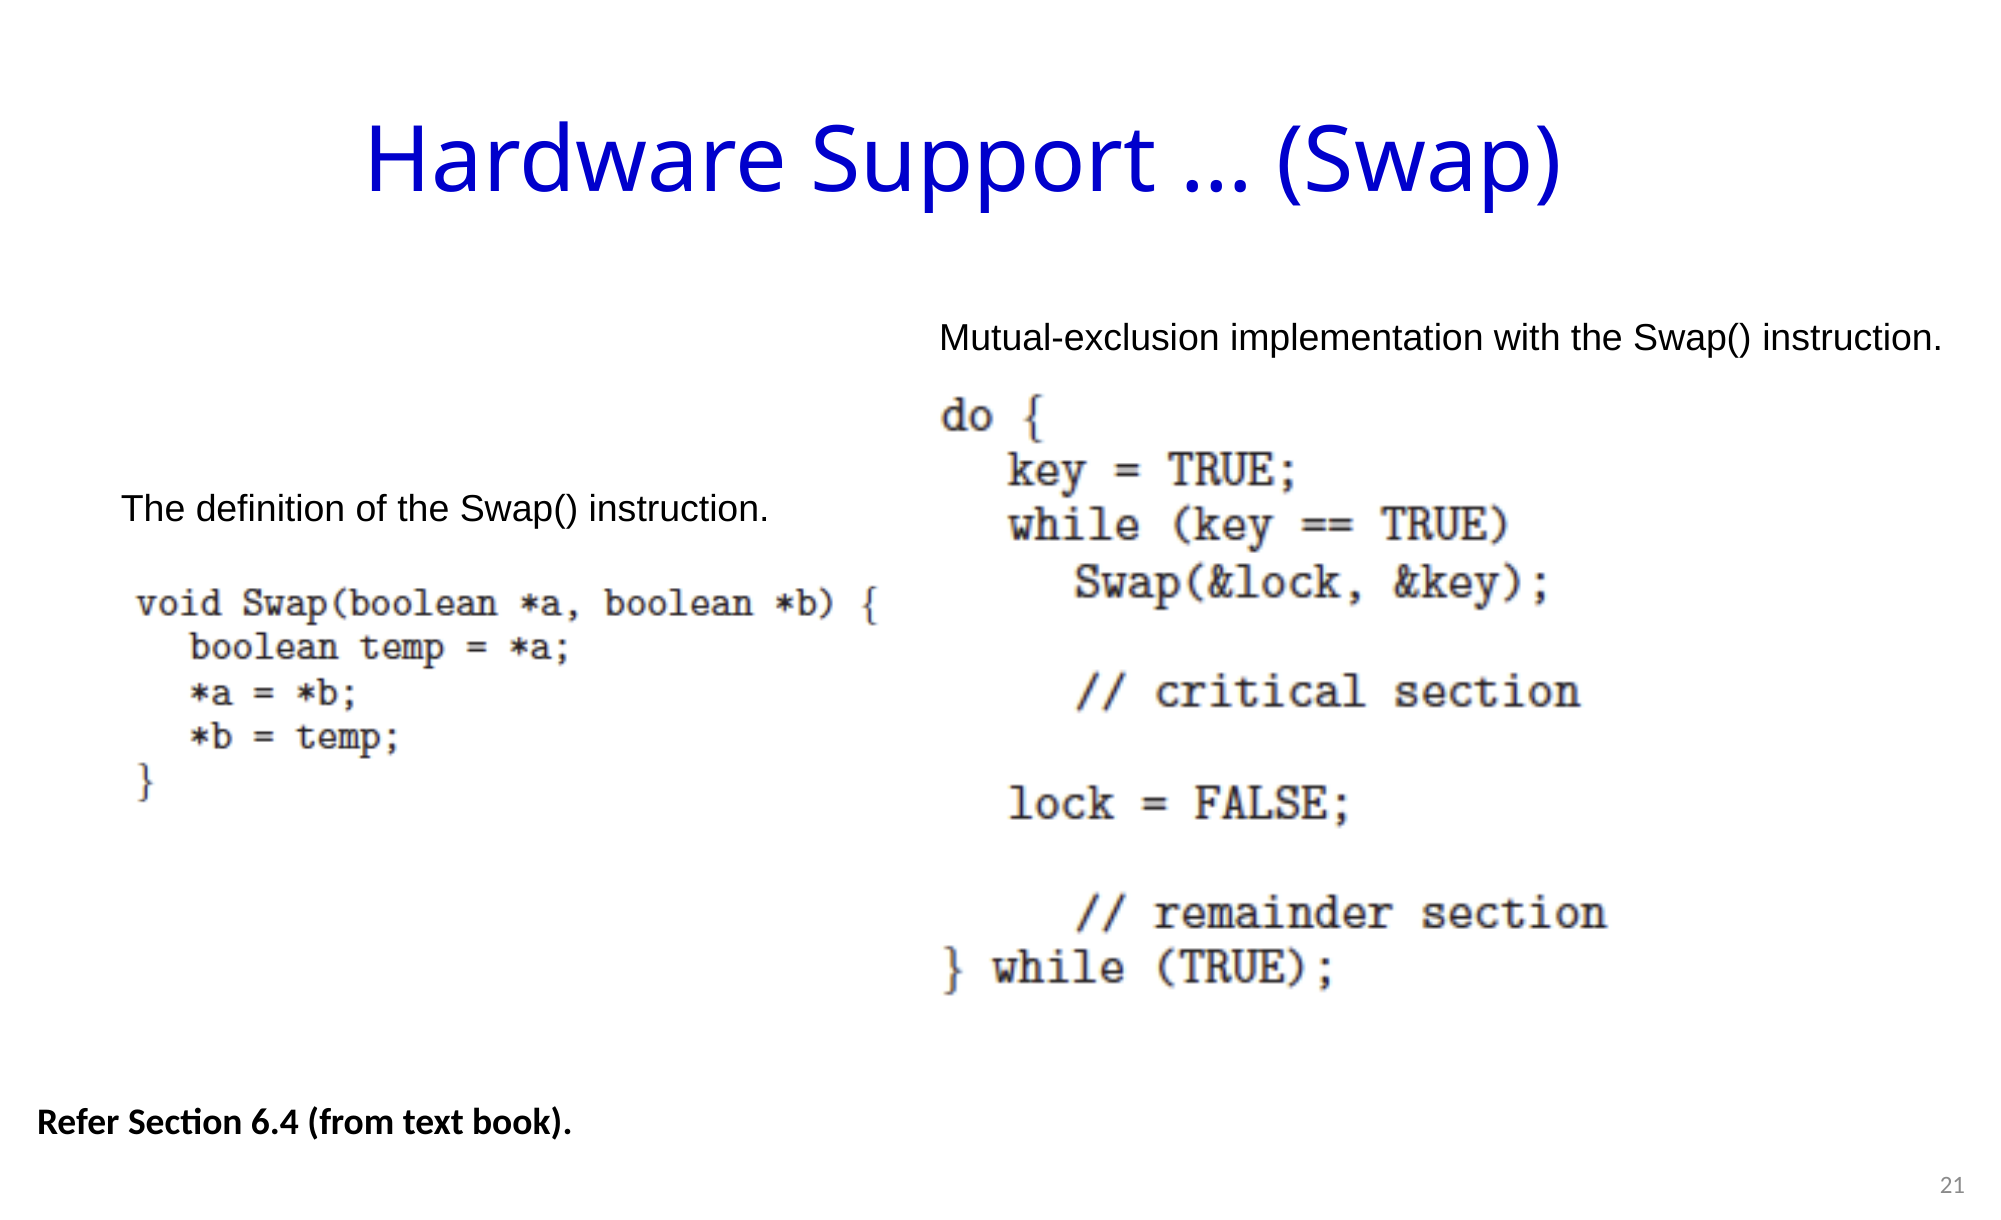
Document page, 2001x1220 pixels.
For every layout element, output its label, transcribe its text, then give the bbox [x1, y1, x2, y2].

title Hardware Support … (Swap) [254, 52, 1673, 271]
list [924, 368, 1630, 1020]
text_box Mutual-exclusion implementation with the Swap() instruction. [924, 305, 1970, 366]
picture [73, 541, 925, 846]
slide_number 21 [1530, 1150, 1981, 1216]
text_box The definition of the Swap() instruction. [106, 476, 786, 537]
text_box Refer Section 6.4 (from text book). [22, 1089, 597, 1150]
